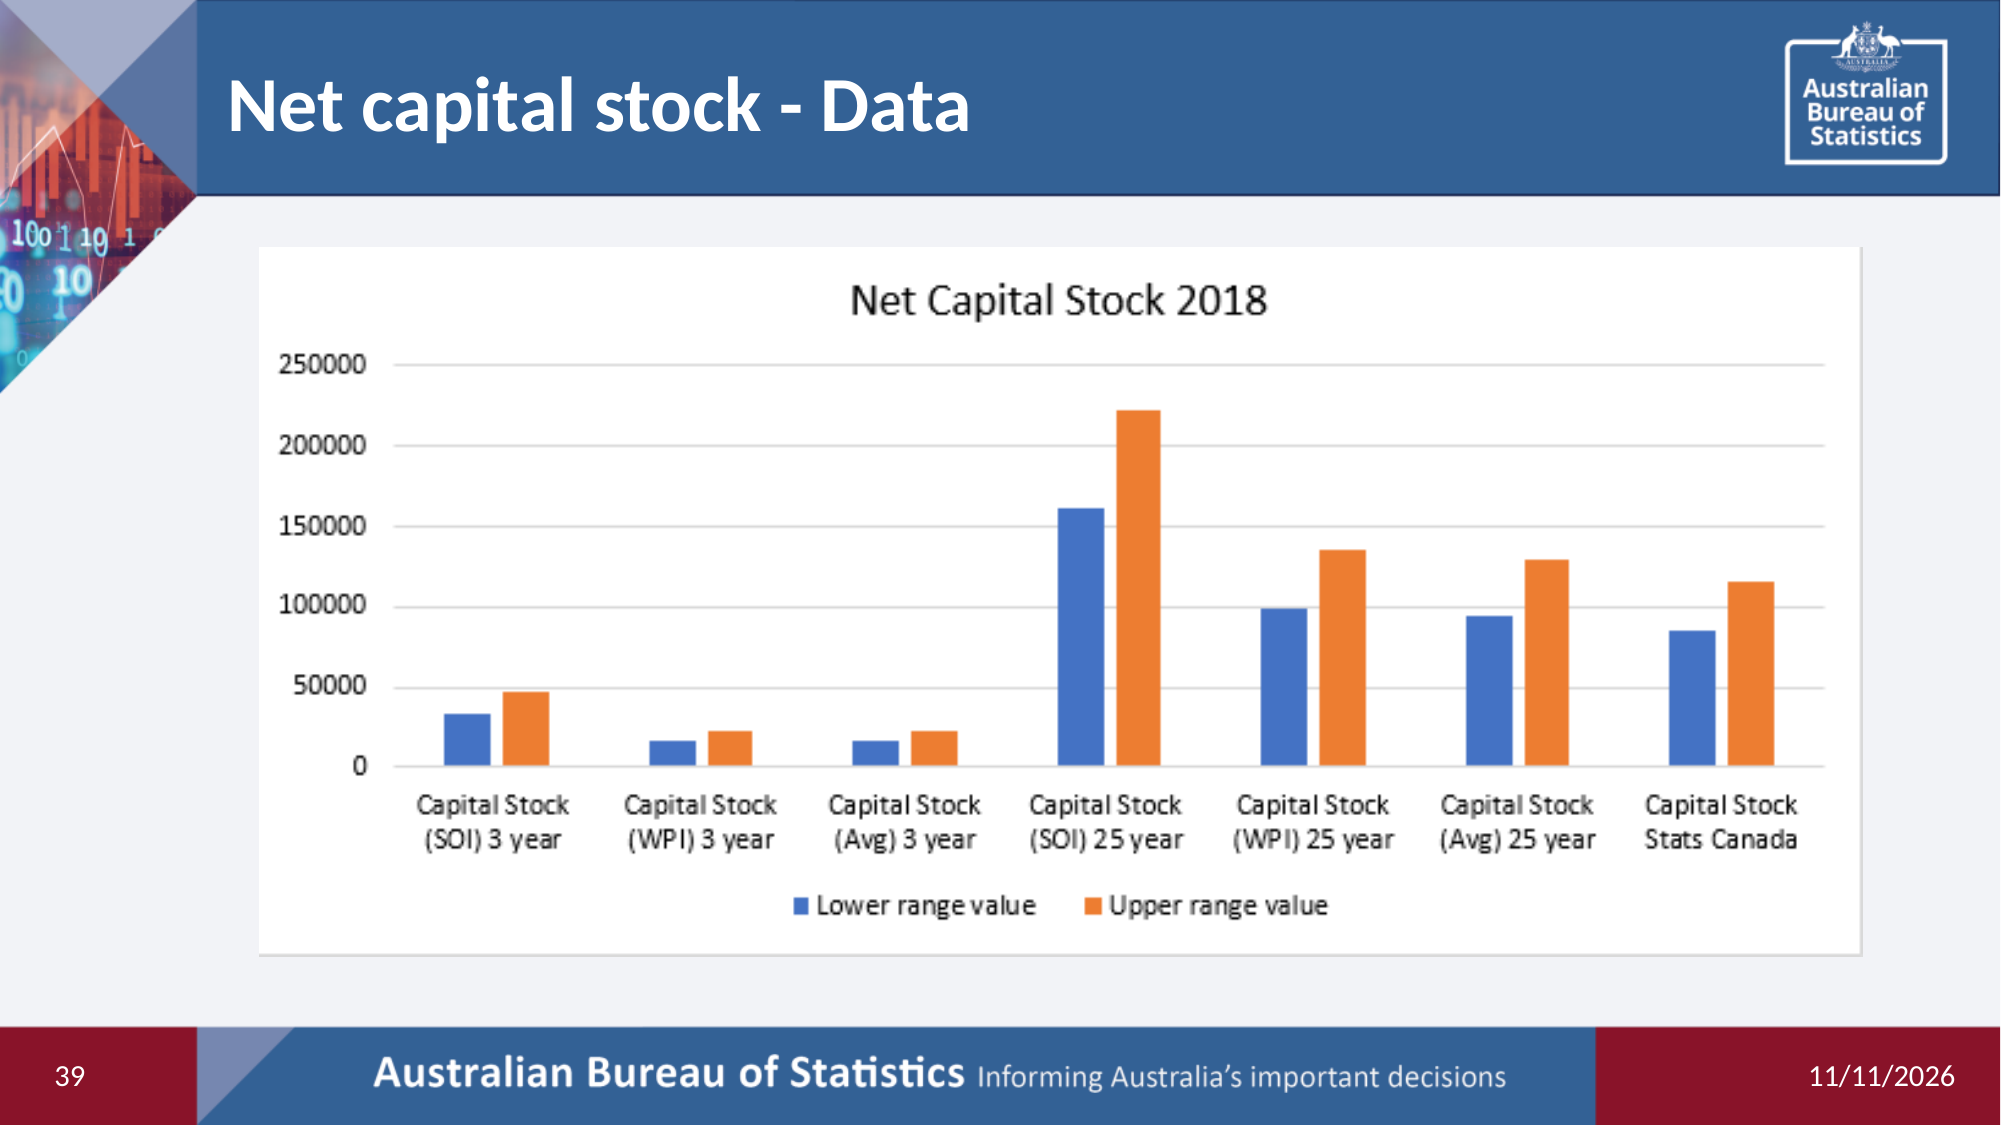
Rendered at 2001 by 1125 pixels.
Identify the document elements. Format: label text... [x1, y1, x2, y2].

picture [0, 0, 2001, 1125]
slide_number 39 [39, 1050, 150, 1098]
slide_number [1614, 1050, 1971, 1098]
title Net capital stock - Data [212, 0, 1756, 201]
